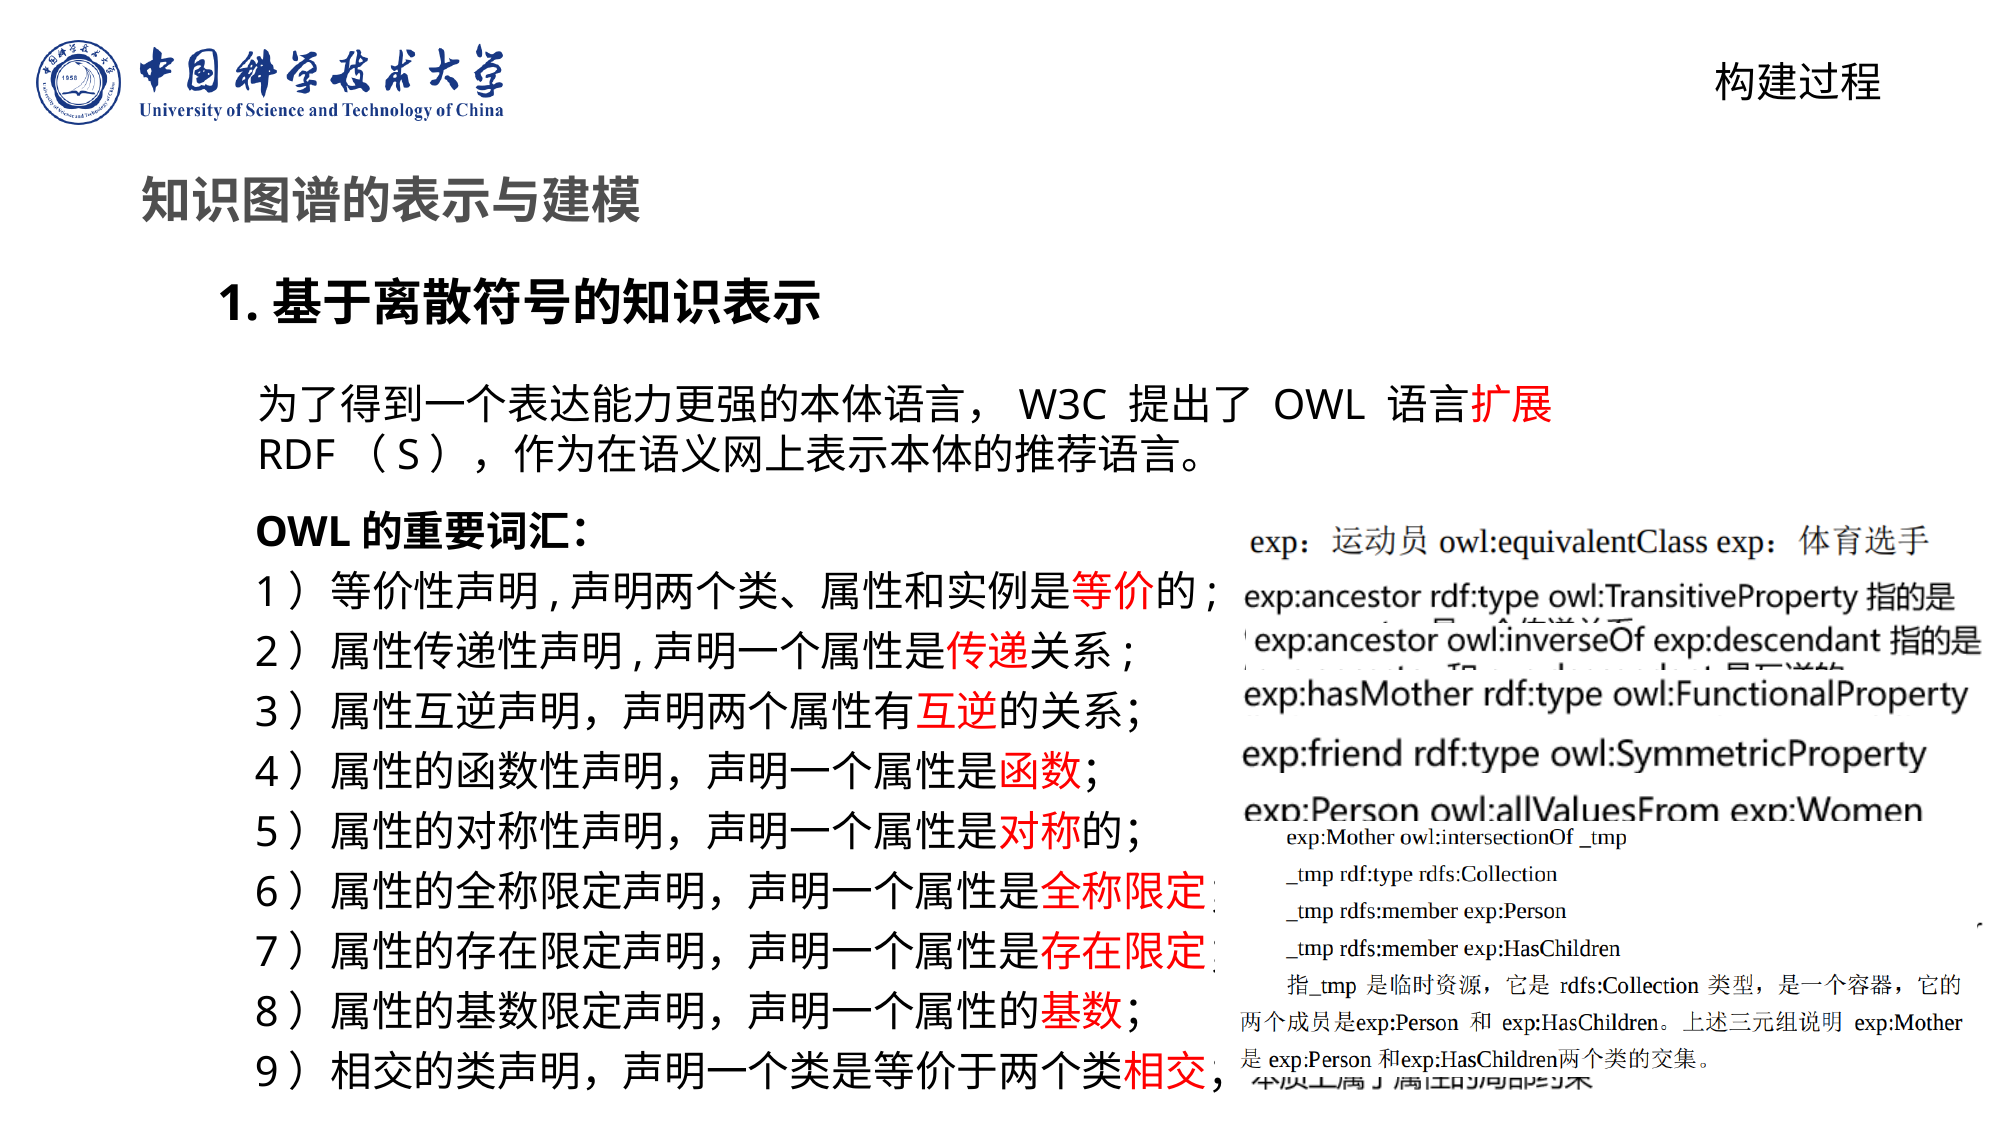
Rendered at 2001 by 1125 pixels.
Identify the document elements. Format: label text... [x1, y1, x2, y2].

text_box 知识图谱的表示与建模 [126, 160, 1954, 236]
text_box 1.基于离散符号的知识表示 [202, 262, 837, 338]
text_box 为了得到一个表达能力更强的本体语言，W3C 提出了 OWL 语言扩展 RDF（S），作为在语义网上表示本体的推荐语言。 [242, 370, 1802, 485]
picture [1215, 518, 2000, 1103]
text_box 构建过程 [1699, 48, 1954, 114]
text_box OWL的重要词汇： 1）等价性声明,声明两个类、属性和实例是等价的; 2）属性传递性声明,声明一个属性是传递关系; 3）属性互逆声明，声明两个属性有互逆的关系； 4）属性的函数性声明，声明一个属性是函数； 5）属性的对称性声明，声明一个属性是对称的； 6）属性的全称限定声明，声明一个属性是全称限定； 7）属性的存在限定声明，声明一个属性是存在限定； 8）属性的基数限定声明，声明一个属性的基数； 9）相交的类声明，声明一个类是等价于两个类相交； [239, 487, 1264, 1103]
picture [0, 27, 539, 135]
